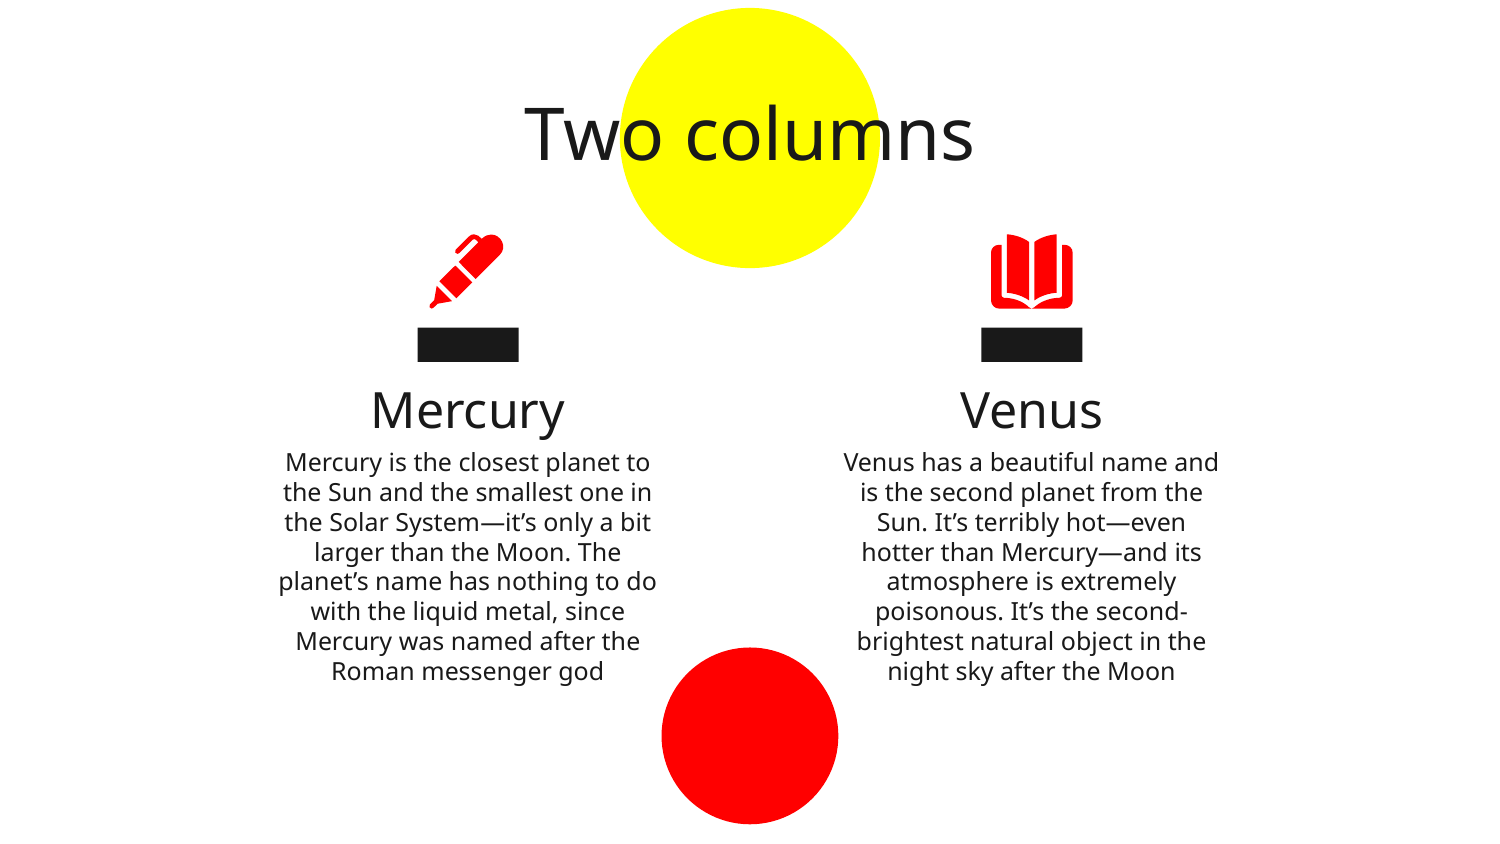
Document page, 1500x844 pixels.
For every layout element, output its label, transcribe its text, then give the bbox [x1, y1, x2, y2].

text_box [417, 327, 519, 362]
text_box [623, 167, 877, 269]
subtitle Venus [826, 362, 1238, 431]
text_box [637, 7, 863, 72]
subtitle Mercury [262, 362, 674, 454]
subtitle Mercury is the closest planet to the Sun and the smallest one in the Solar System—it’s only a bit larger than the Moon. The planet’s name has nothing to do with the liquid metal, since Mercury was named after the Roman messenger god [262, 454, 674, 720]
title Two columns [300, 72, 1200, 167]
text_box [990, 233, 1073, 309]
subtitle Venus has a beautiful name and is the second planet from the Sun. It’s terribly hot—even hotter than Mercury—and its atmosphere is extremely poisonous. It’s the second-brightest natural object in the night sky after the Moon [826, 431, 1238, 720]
text_box [981, 327, 1083, 362]
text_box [428, 233, 509, 309]
text_box [661, 647, 839, 825]
